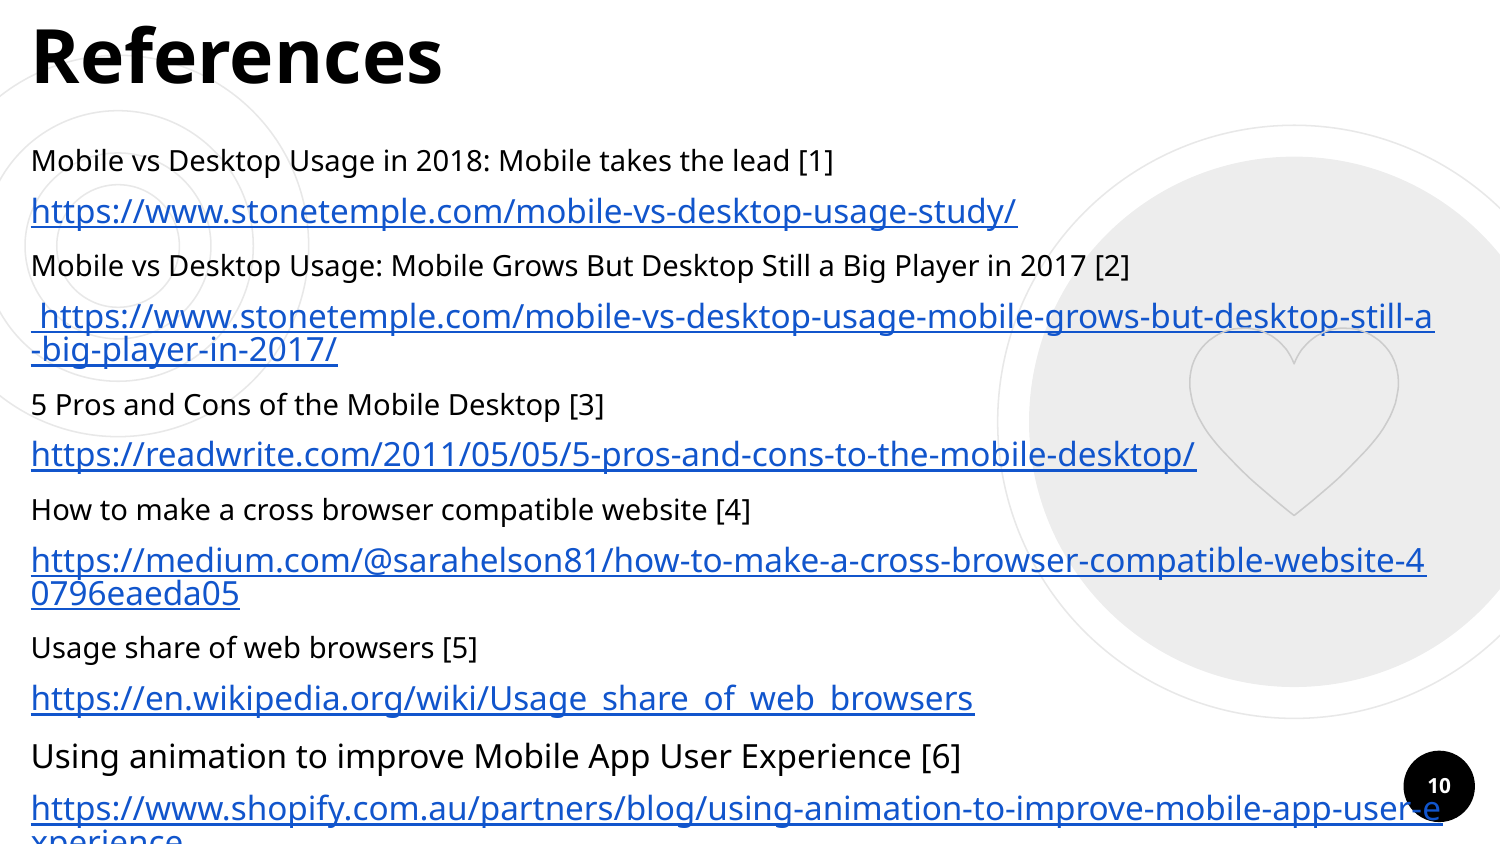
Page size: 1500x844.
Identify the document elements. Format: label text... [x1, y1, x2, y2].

slide_number 10 [1403, 750, 1475, 823]
list Mobile vs Desktop Usage in 2018: Mobile takes the lead [1] https://www.stonetemple.com/mobile-vs-desktop-usage-study/ Mobile vs Desktop Usage: Mobile Grows But Desktop Still a Big Player in 2017 [2] https://www.stonetemple.com/mobile-vs-desktop-usage-mobile-grows-but-desktop-still-a-big-player-in-2017/ 5 Pros and Cons of the Mobile Desktop [3] https://readwrite.com/2011/05/05/5-pros-and-cons-to-the-mobile-desktop/ How to make a cross browser compatible website [4] https://medium.com/@sarahelson81/how-to-make-a-cross-browser-compatible-website-40796eaeda05 Usage share of web browsers [5] https://en.wikipedia.org/wiki/Usage_share_of_web_browsers Using animation to improve Mobile App User Experience [6] https://www.shopify.com.au/partners/blog/using-animation-to-improve-mobile-app-user-experience [15, 127, 1458, 557]
title References [15, 1, 872, 114]
